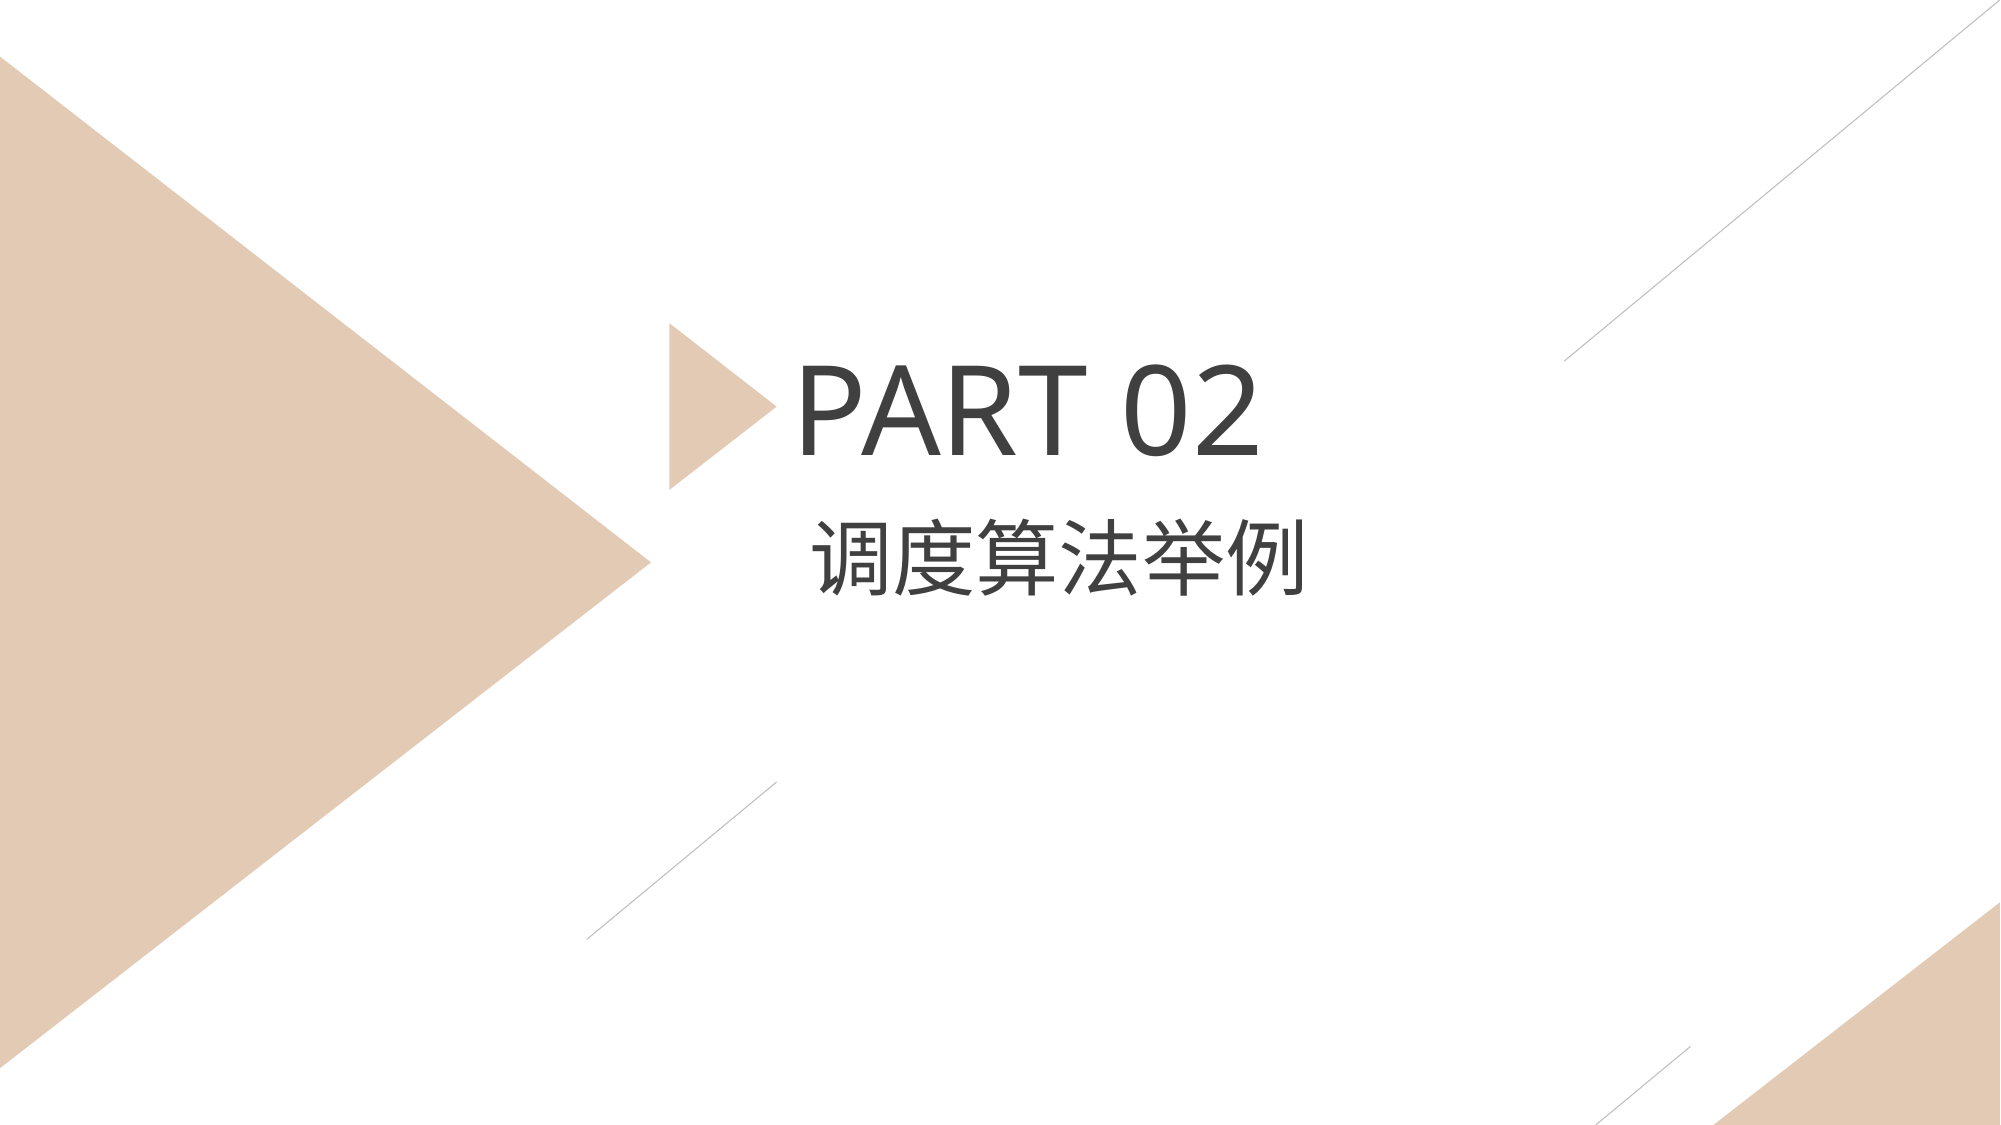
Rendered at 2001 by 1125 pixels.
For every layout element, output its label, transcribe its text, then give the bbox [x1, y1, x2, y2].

text_box 调度算法举例 [794, 498, 1324, 614]
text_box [1564, 0, 2000, 362]
text_box [0, 55, 653, 1070]
text_box [668, 321, 776, 492]
text_box [1711, 900, 2000, 1125]
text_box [586, 781, 777, 940]
text_box PART 02 [776, 323, 1279, 488]
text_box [1595, 1046, 1691, 1125]
